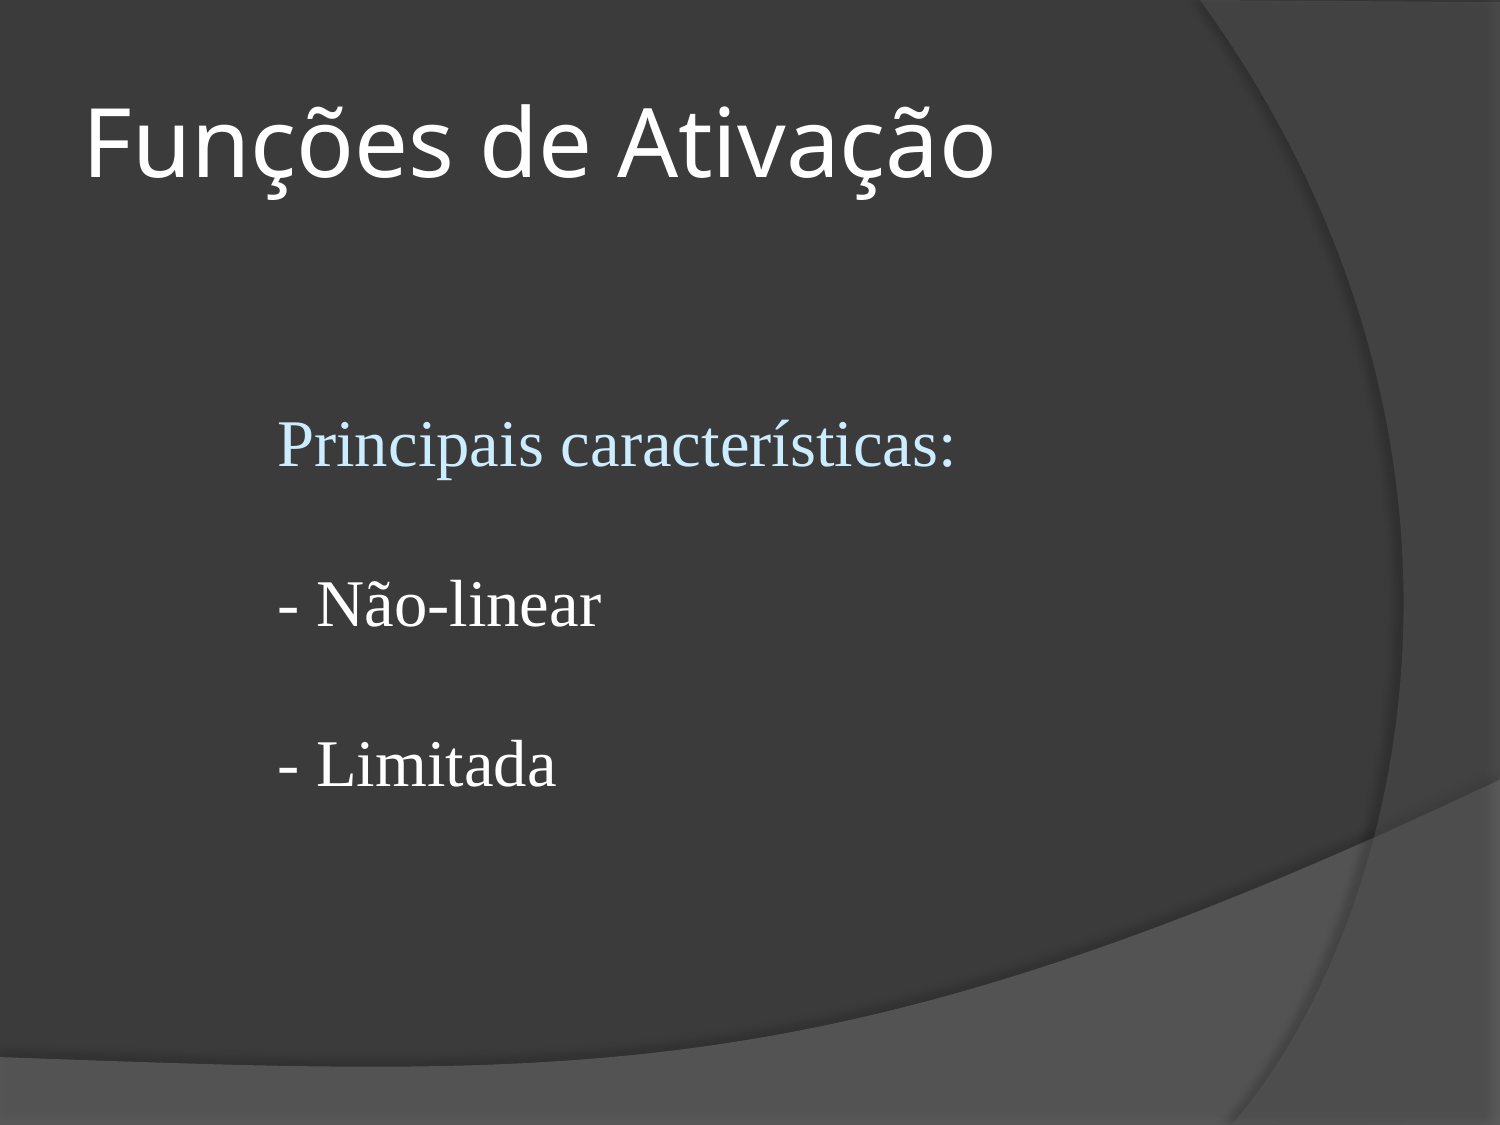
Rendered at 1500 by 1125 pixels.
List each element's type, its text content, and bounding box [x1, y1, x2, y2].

text_box Principais características: - Não-linear - Limitada [262, 392, 1275, 888]
title Funções de Ativação [75, 45, 1300, 233]
